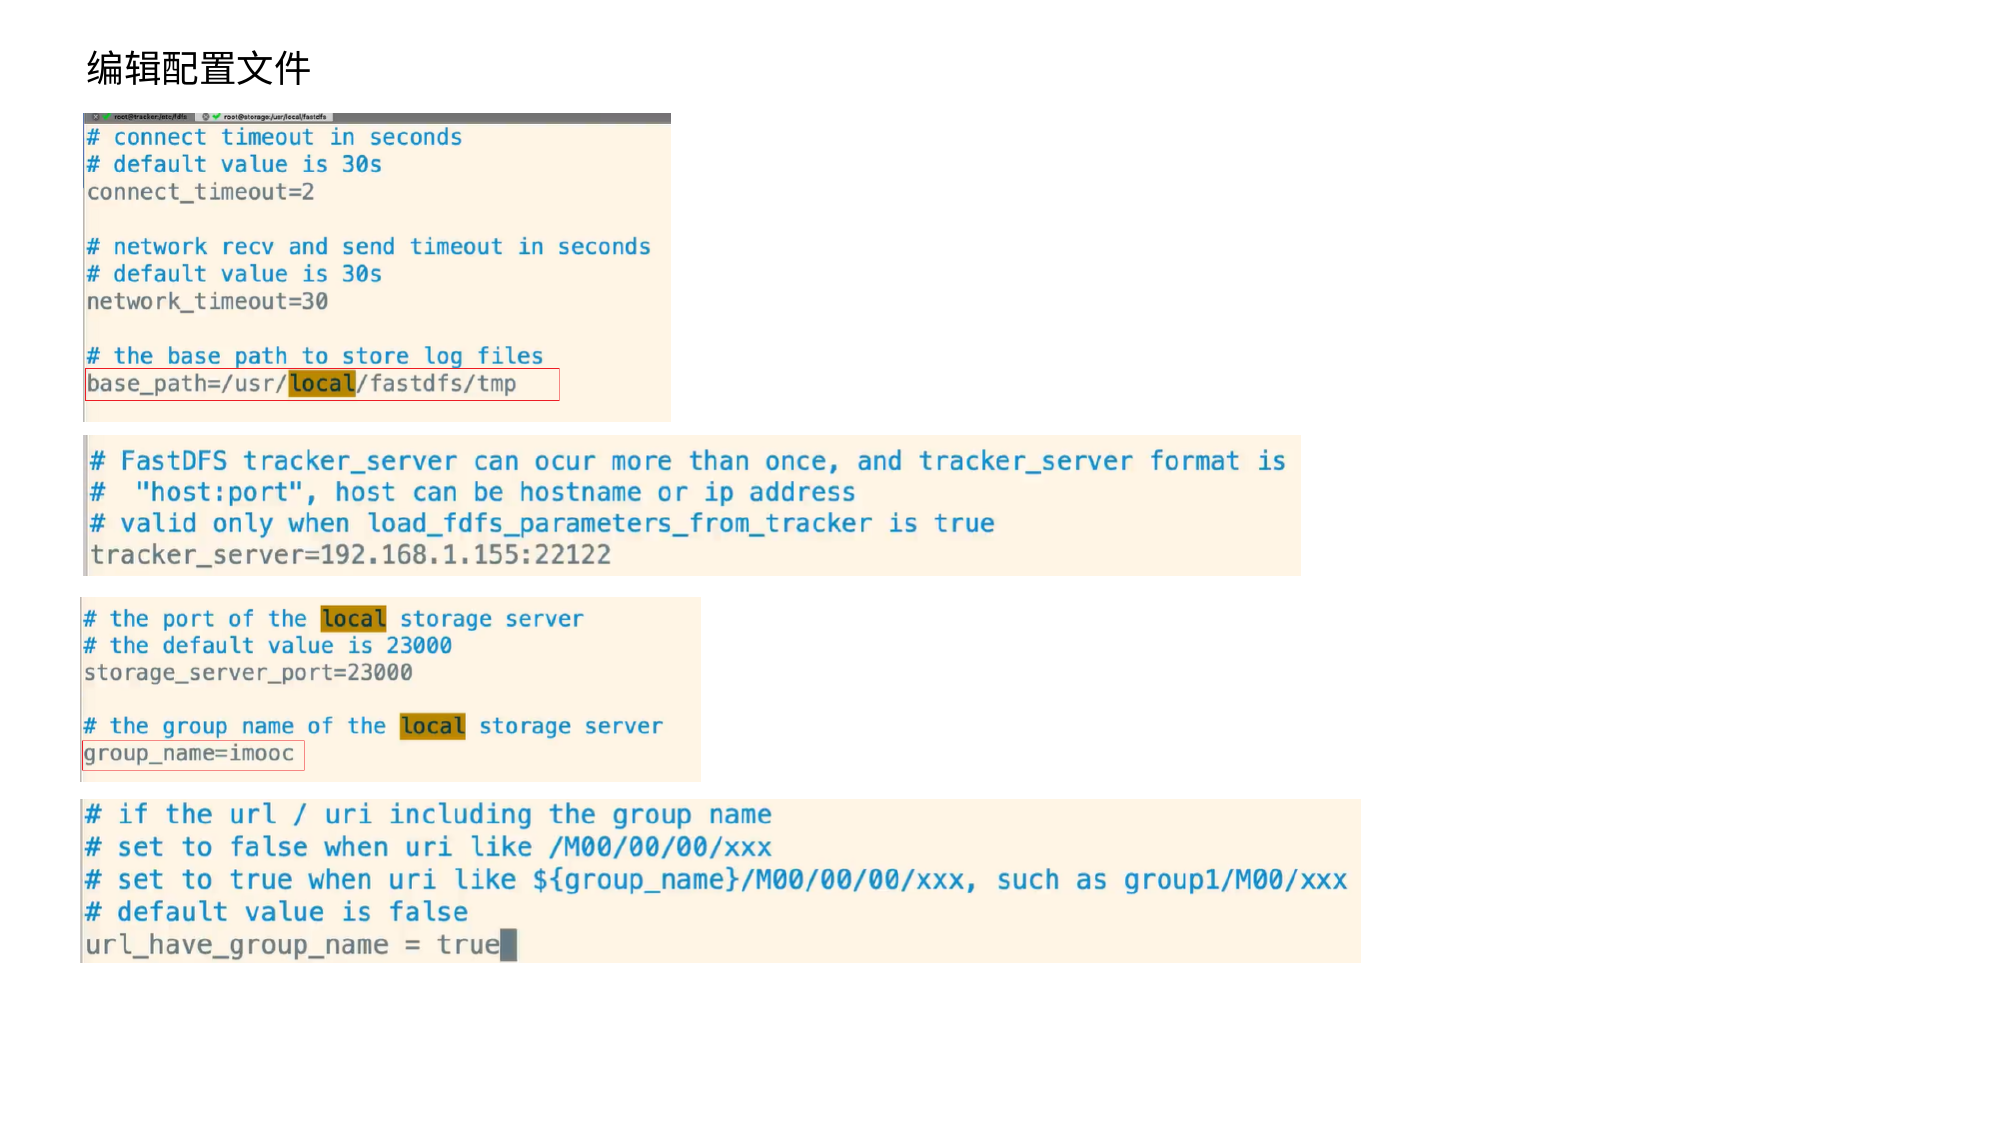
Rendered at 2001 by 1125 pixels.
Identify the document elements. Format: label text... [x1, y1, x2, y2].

text_box 编辑配置文件 [72, 37, 348, 98]
picture [80, 799, 1361, 963]
picture [80, 597, 701, 782]
picture [83, 435, 1301, 576]
picture [83, 113, 671, 422]
